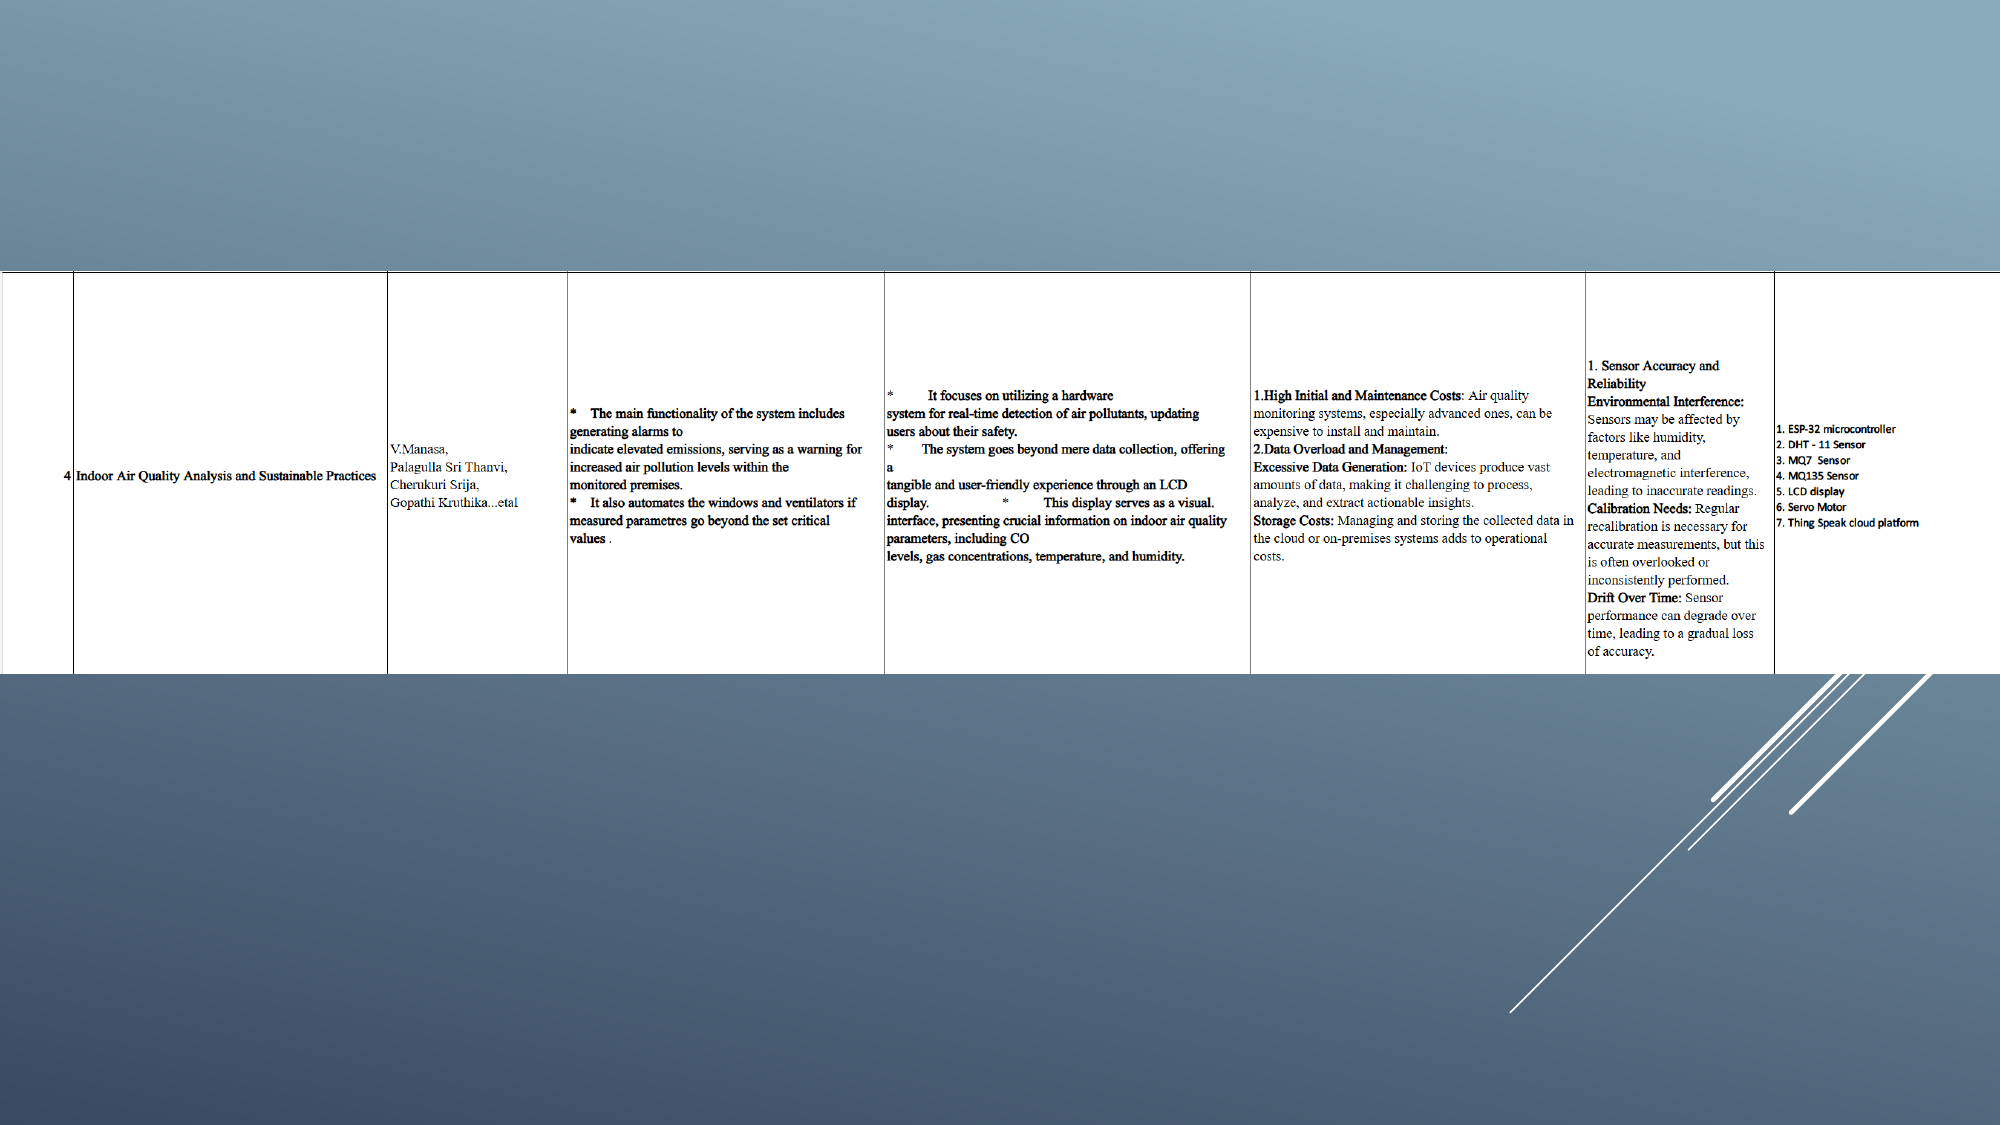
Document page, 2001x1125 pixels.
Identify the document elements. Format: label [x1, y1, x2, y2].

picture [0, 271, 2000, 675]
